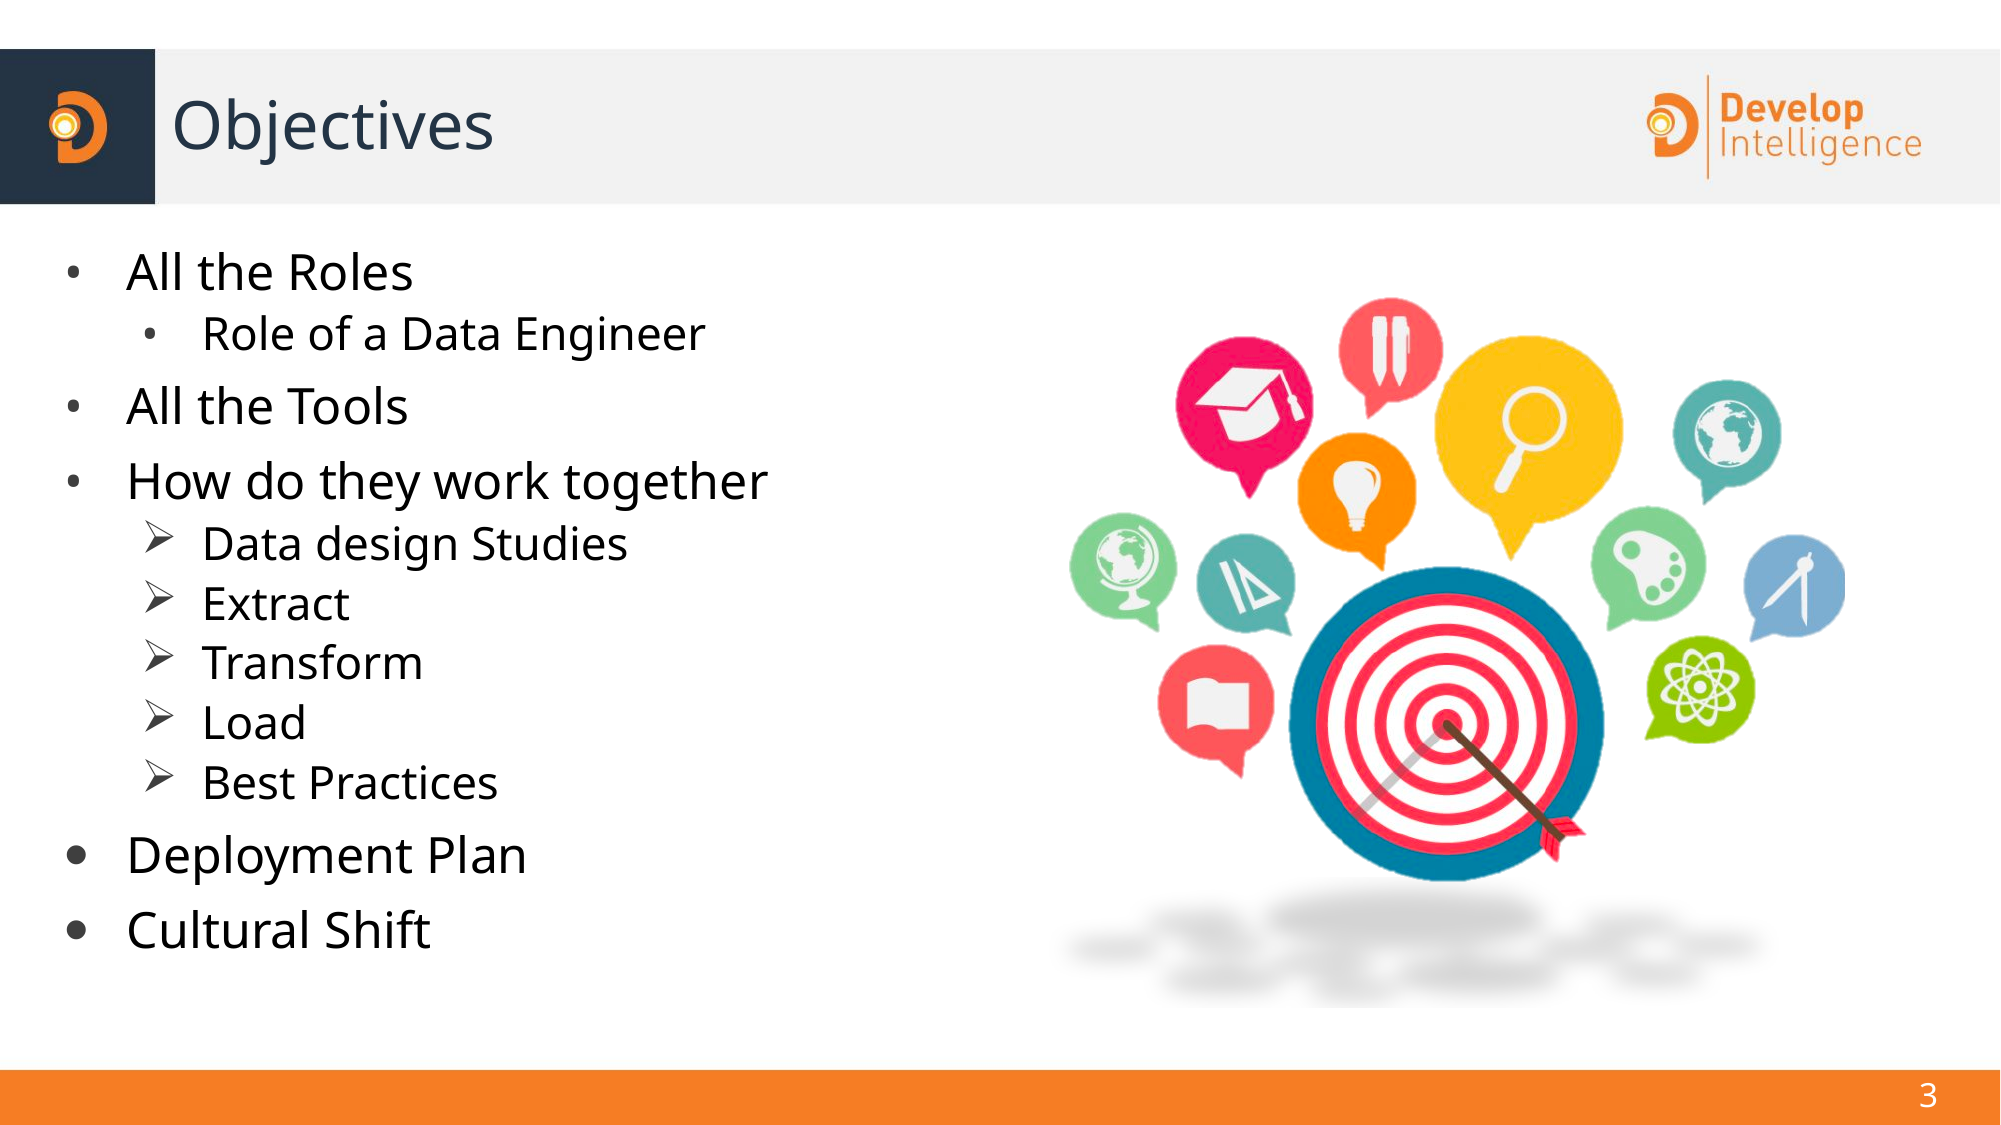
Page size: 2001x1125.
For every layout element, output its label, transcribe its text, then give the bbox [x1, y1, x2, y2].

list All the Roles Role of a Data Engineer All the Tools How do they work together Data design Studies Extract Transform Load Best Practices Deployment Plan Cultural Shift [36, 239, 1762, 1007]
picture [0, 0, 2001, 1125]
slide_number 3 [1860, 1072, 1998, 1122]
title Objectives [156, 53, 1999, 203]
